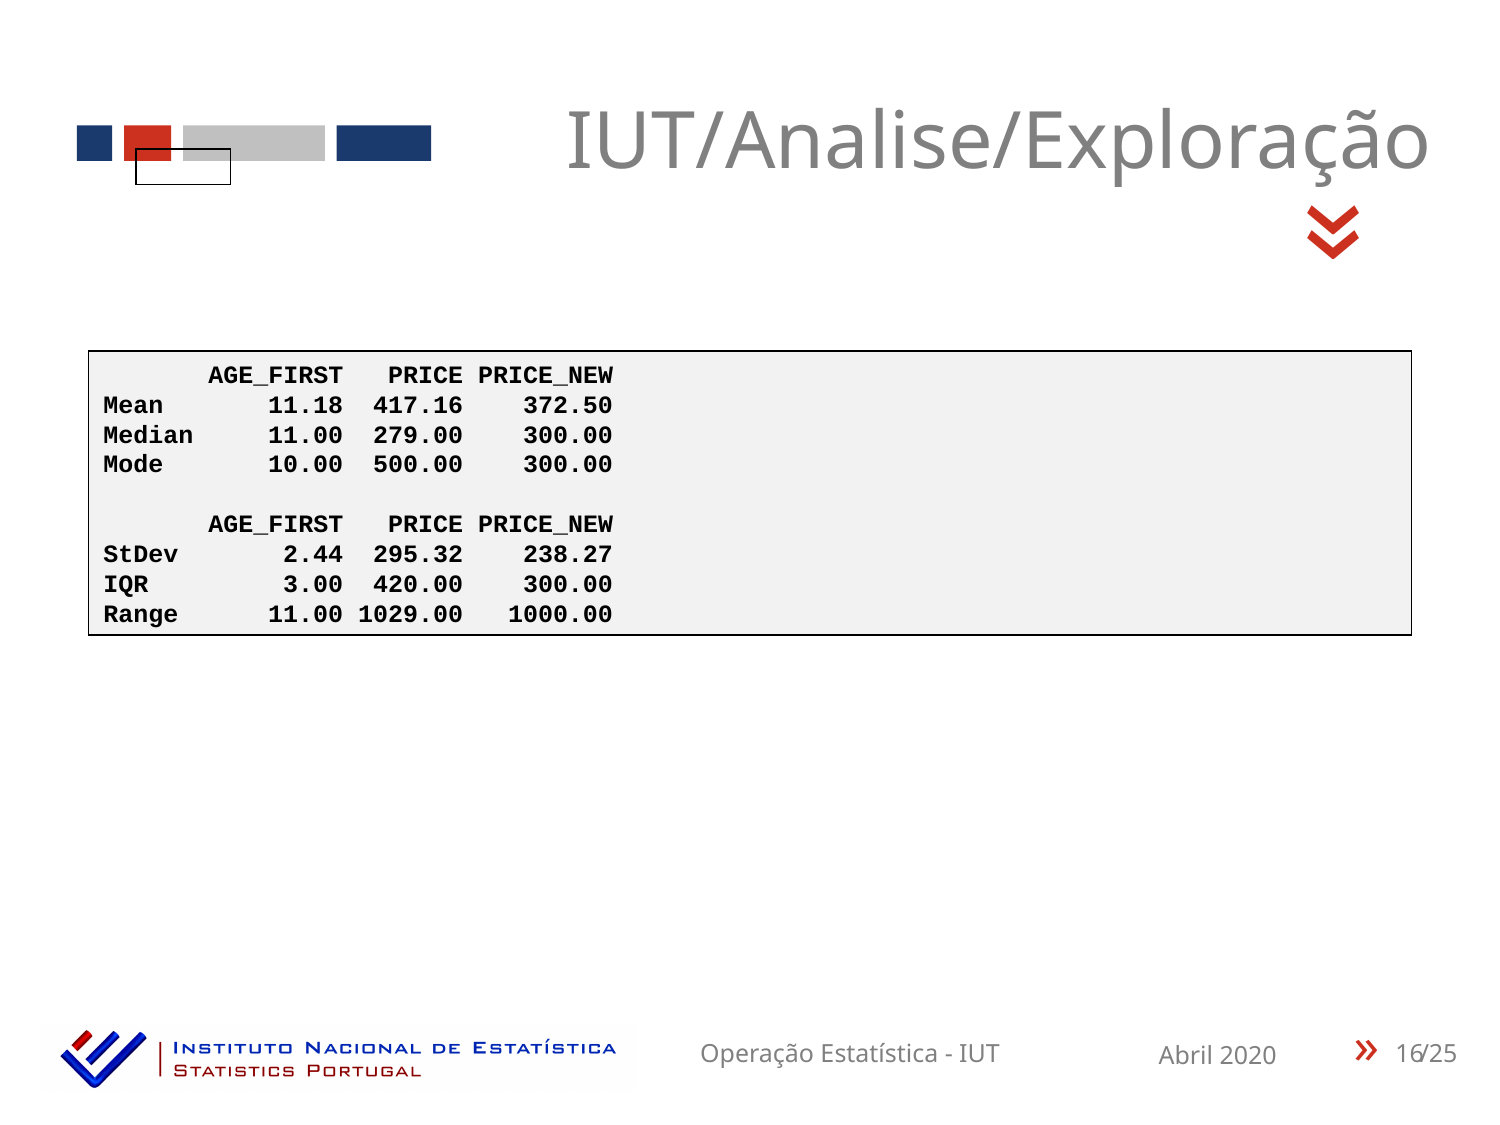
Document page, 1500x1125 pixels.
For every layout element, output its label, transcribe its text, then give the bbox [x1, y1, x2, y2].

text_box IUT/Analise/Exploração [454, 66, 1447, 207]
text_box AGE_FIRST PRICE PRICE_NEW Mean 11.18 417.16 372.50 Median 11.00 279.00 300.00 Mode 10.00 500.00 300.00 AGE_FIRST PRICE PRICE_NEW StDev 2.44 295.32 238.27 IQR 3.00 420.00 300.00 Range 11.00 1029.00 1000.00 [88, 350, 1412, 635]
text_box 16 [1380, 1029, 1447, 1075]
text_box « [1234, 207, 1400, 280]
picture [41, 1023, 638, 1093]
